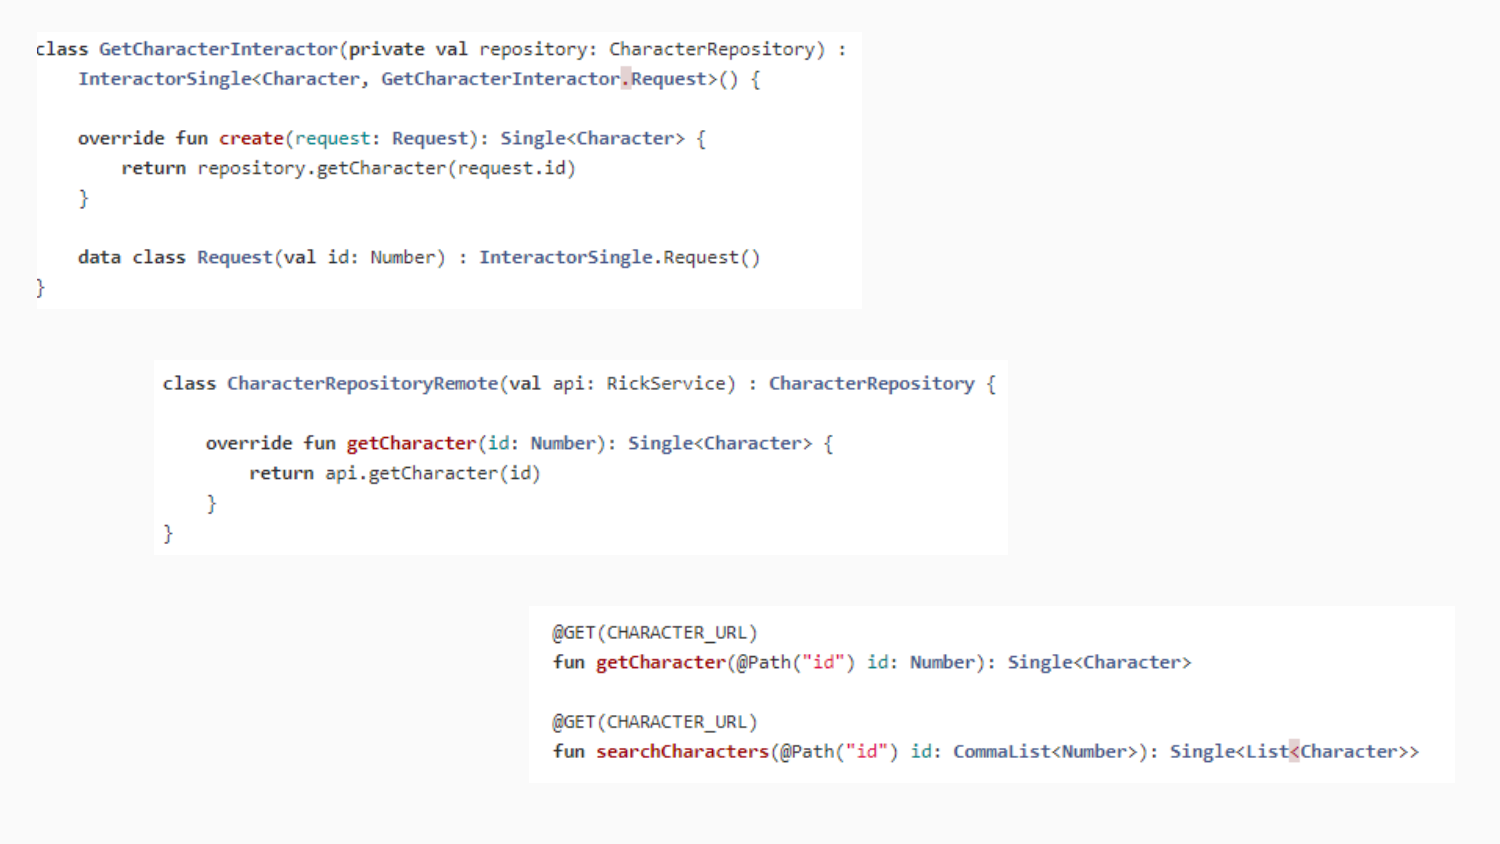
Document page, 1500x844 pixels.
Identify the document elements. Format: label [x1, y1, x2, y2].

picture [37, 32, 862, 310]
picture [154, 360, 1009, 555]
picture [529, 605, 1455, 783]
